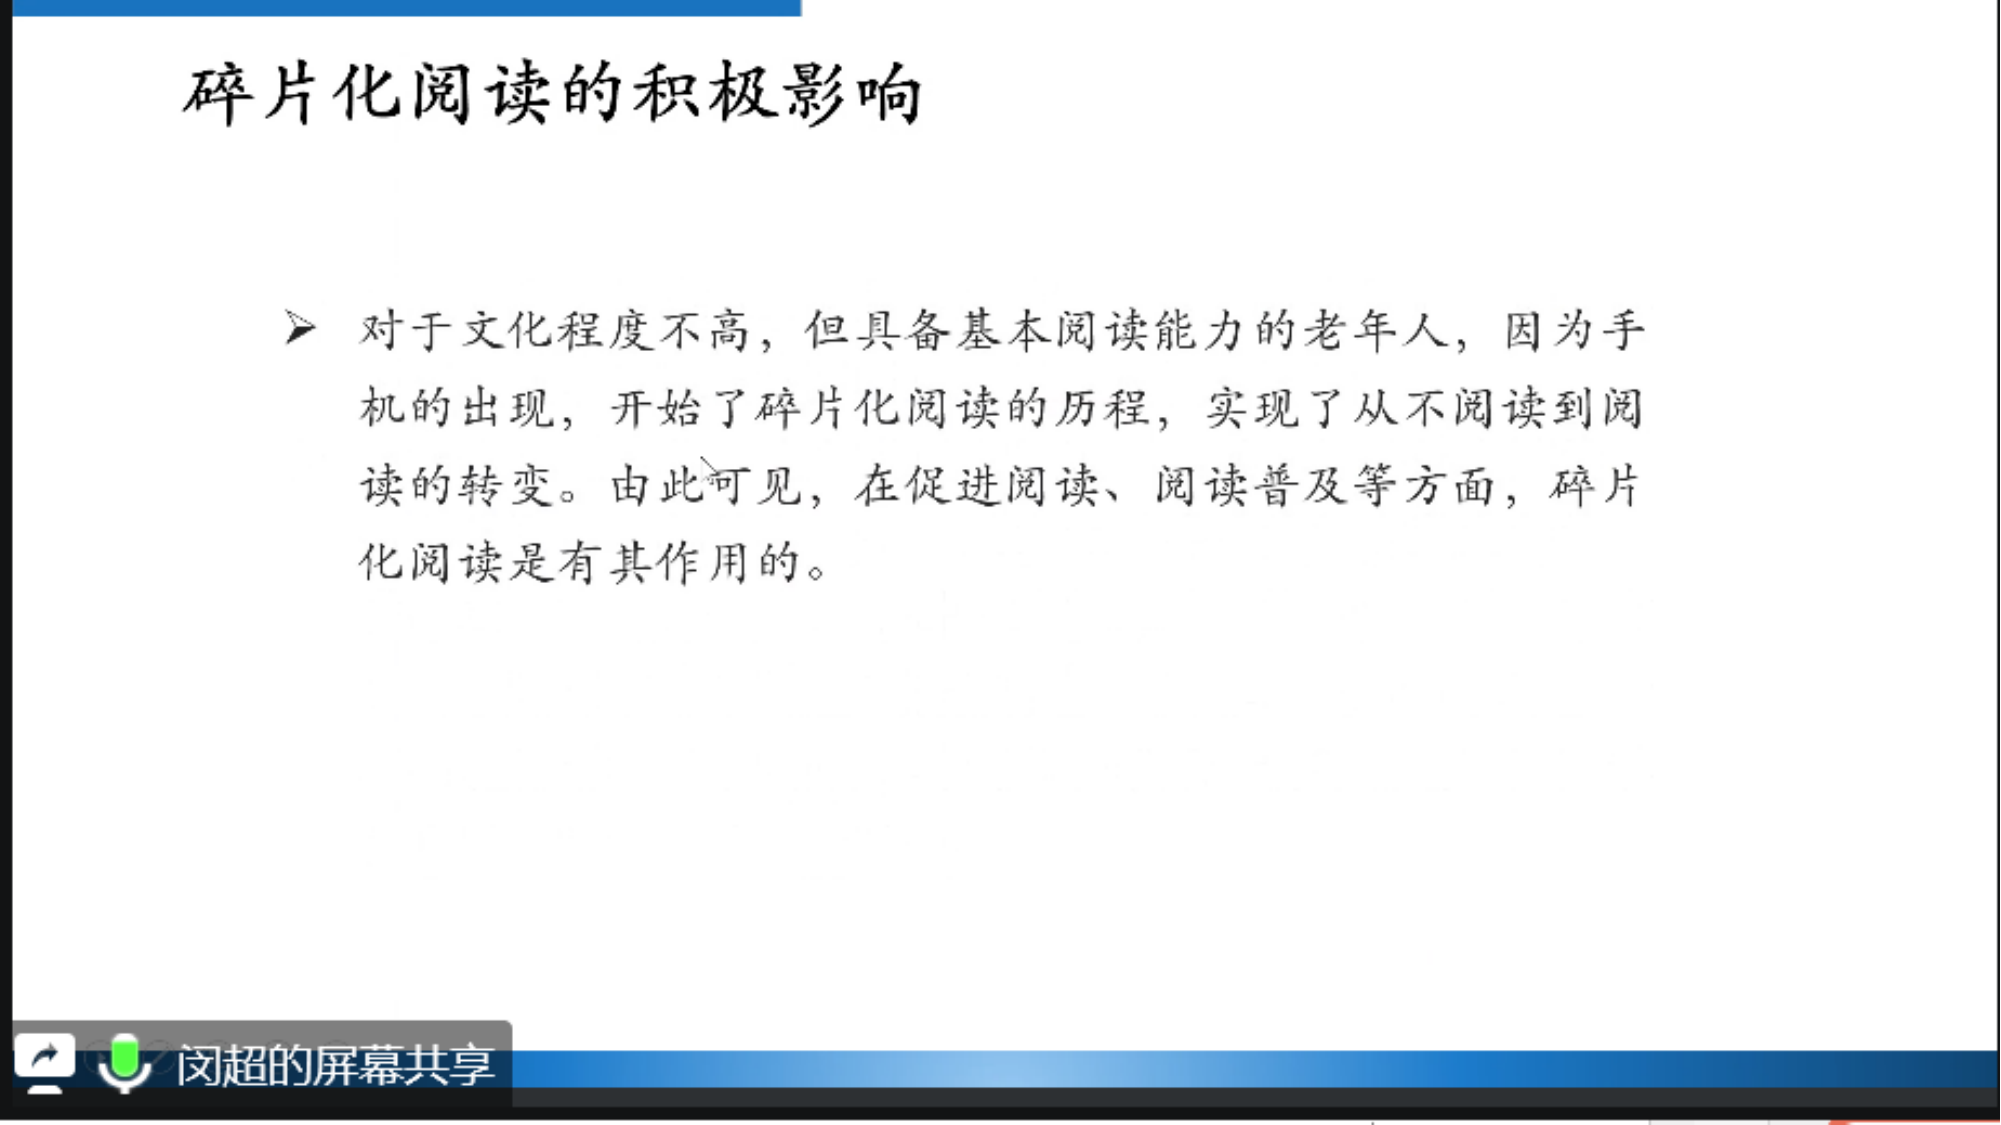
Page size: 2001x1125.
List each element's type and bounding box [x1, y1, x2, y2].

list [0, 0, 2000, 1125]
